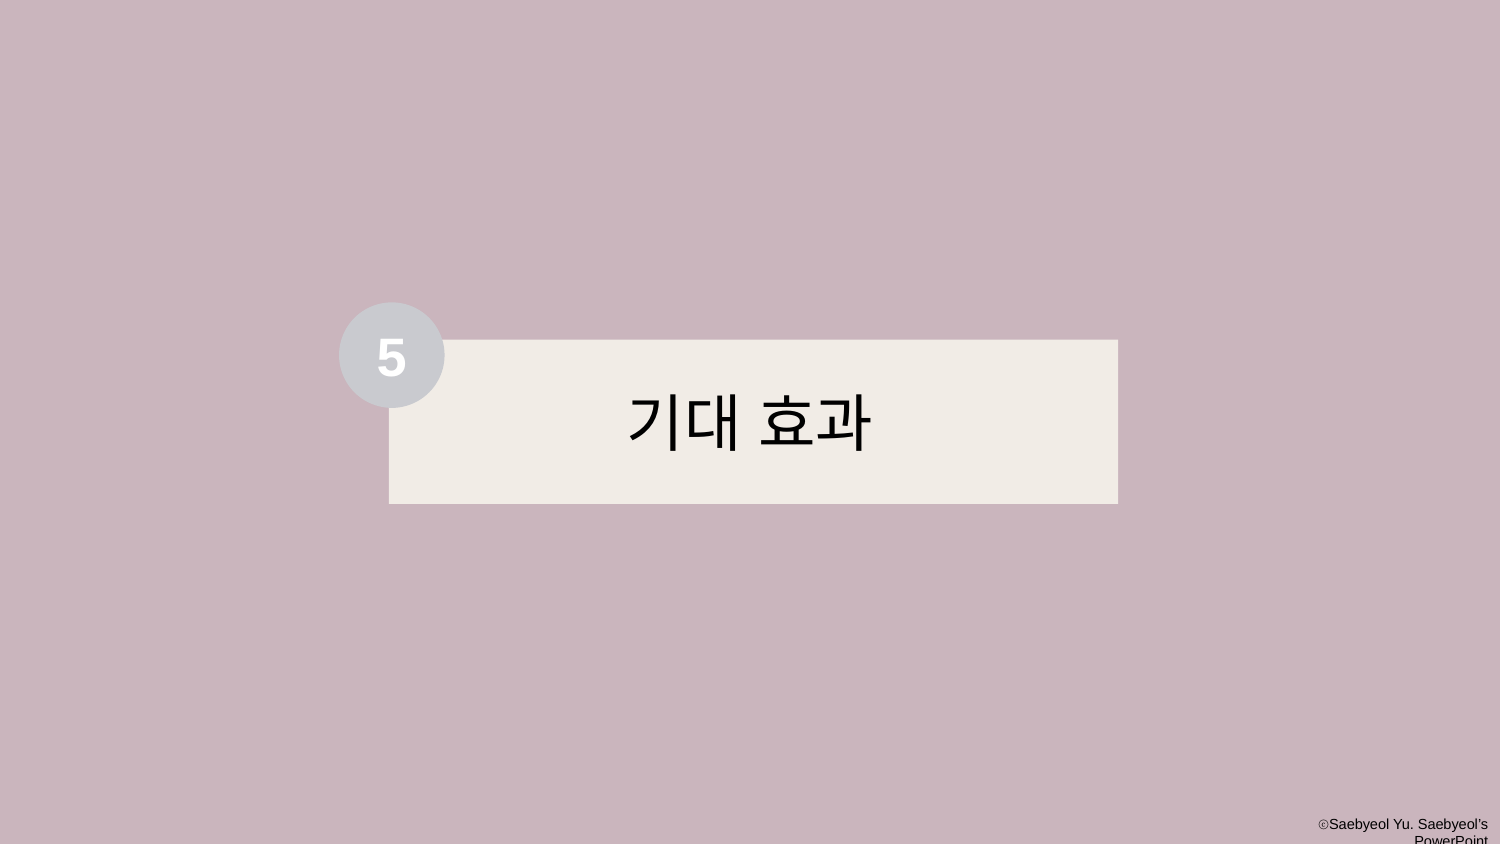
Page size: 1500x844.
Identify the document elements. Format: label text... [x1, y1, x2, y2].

text_box 기대 효과 [478, 378, 1022, 465]
text_box [388, 339, 1119, 504]
text_box 5 [339, 302, 445, 408]
